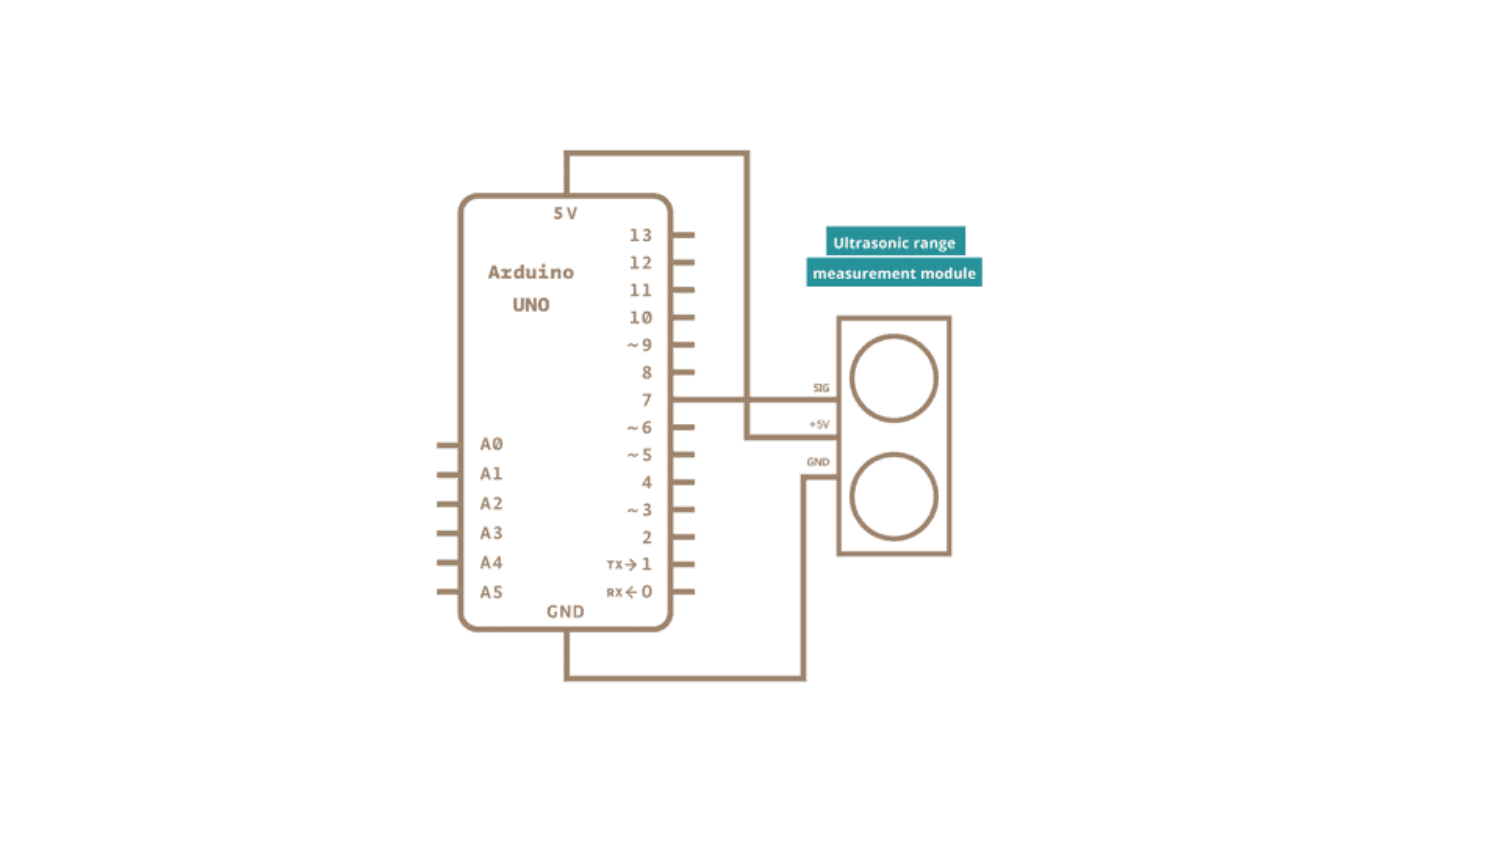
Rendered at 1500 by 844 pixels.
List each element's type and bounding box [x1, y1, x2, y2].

picture [24, 24, 1416, 808]
